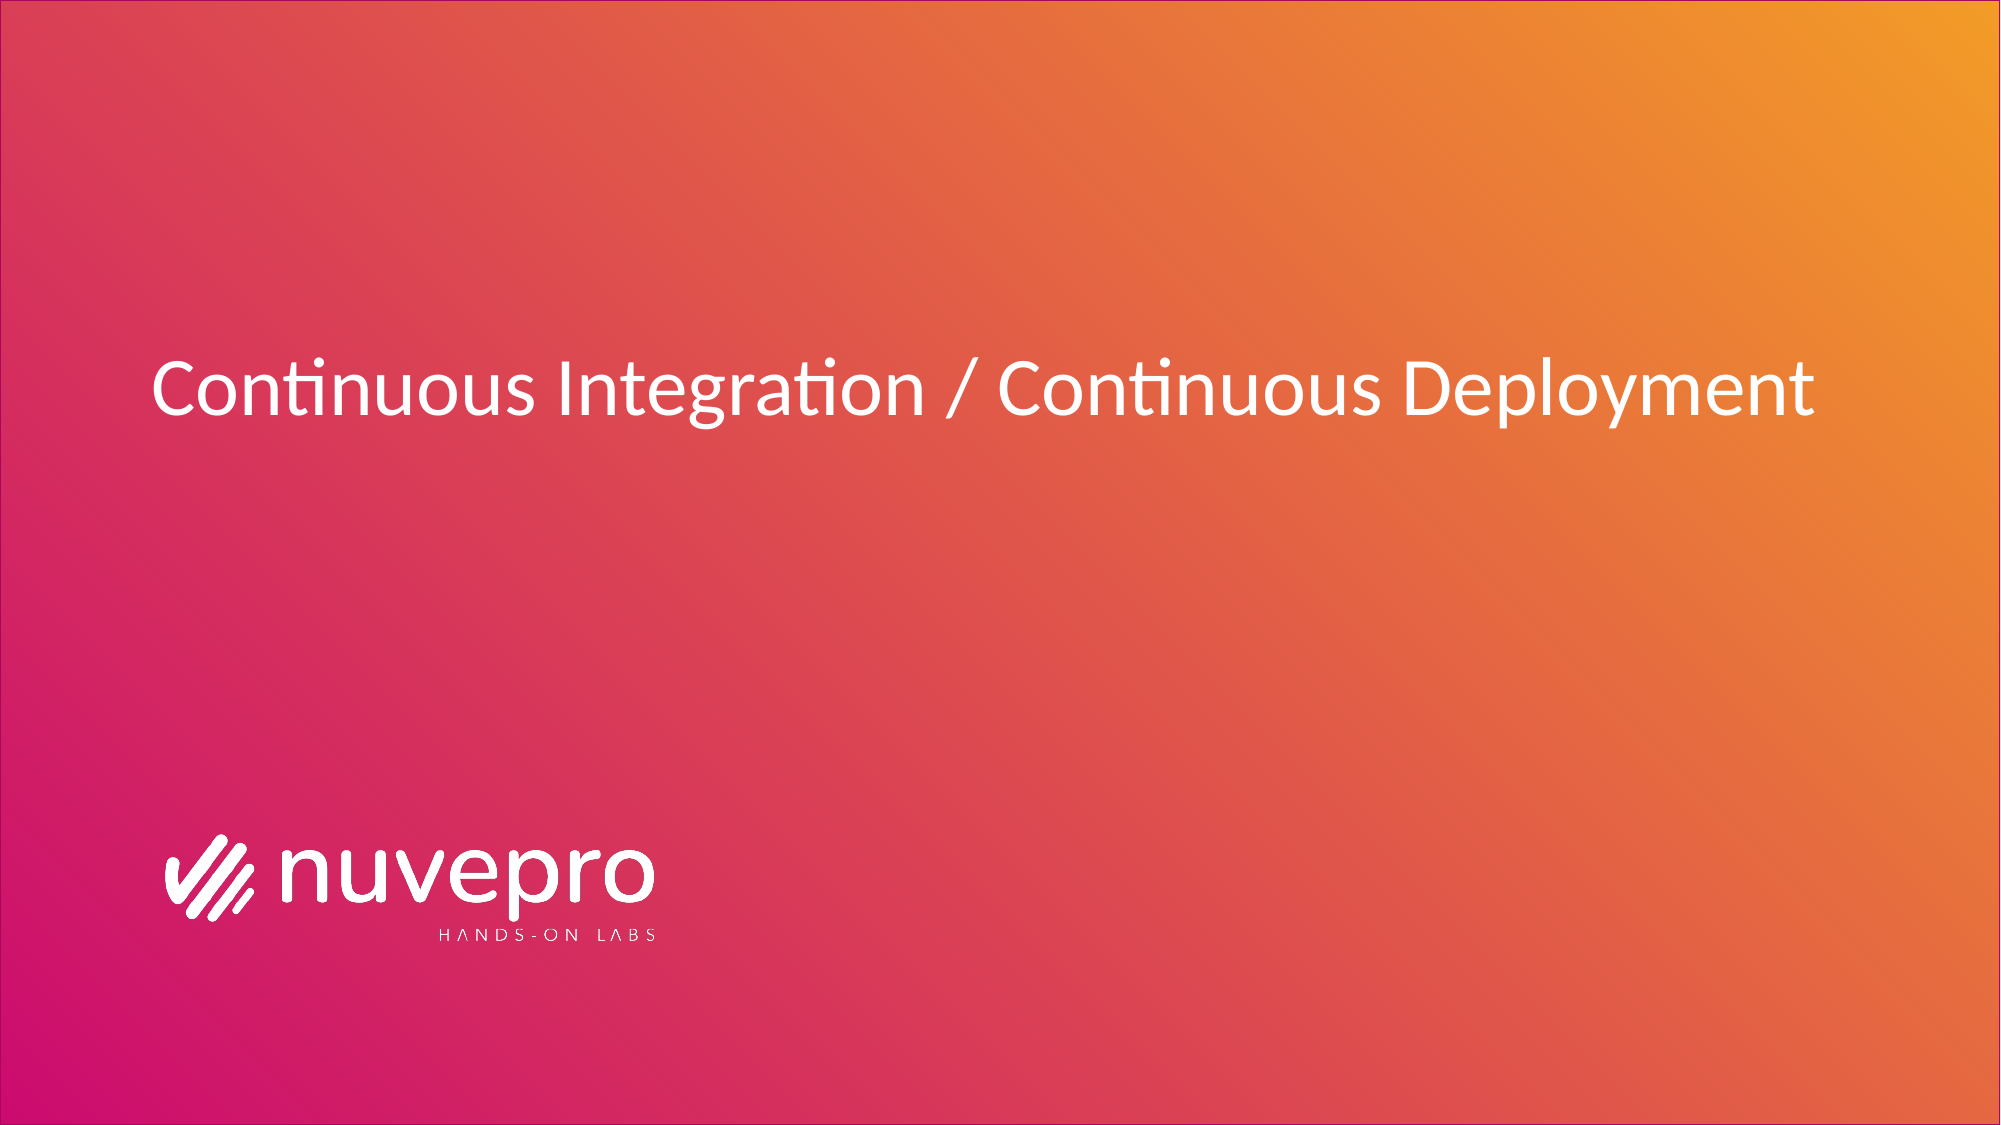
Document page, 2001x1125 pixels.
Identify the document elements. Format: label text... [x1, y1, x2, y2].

title Continuous Integration / Continuous Deployment [136, 280, 1862, 496]
